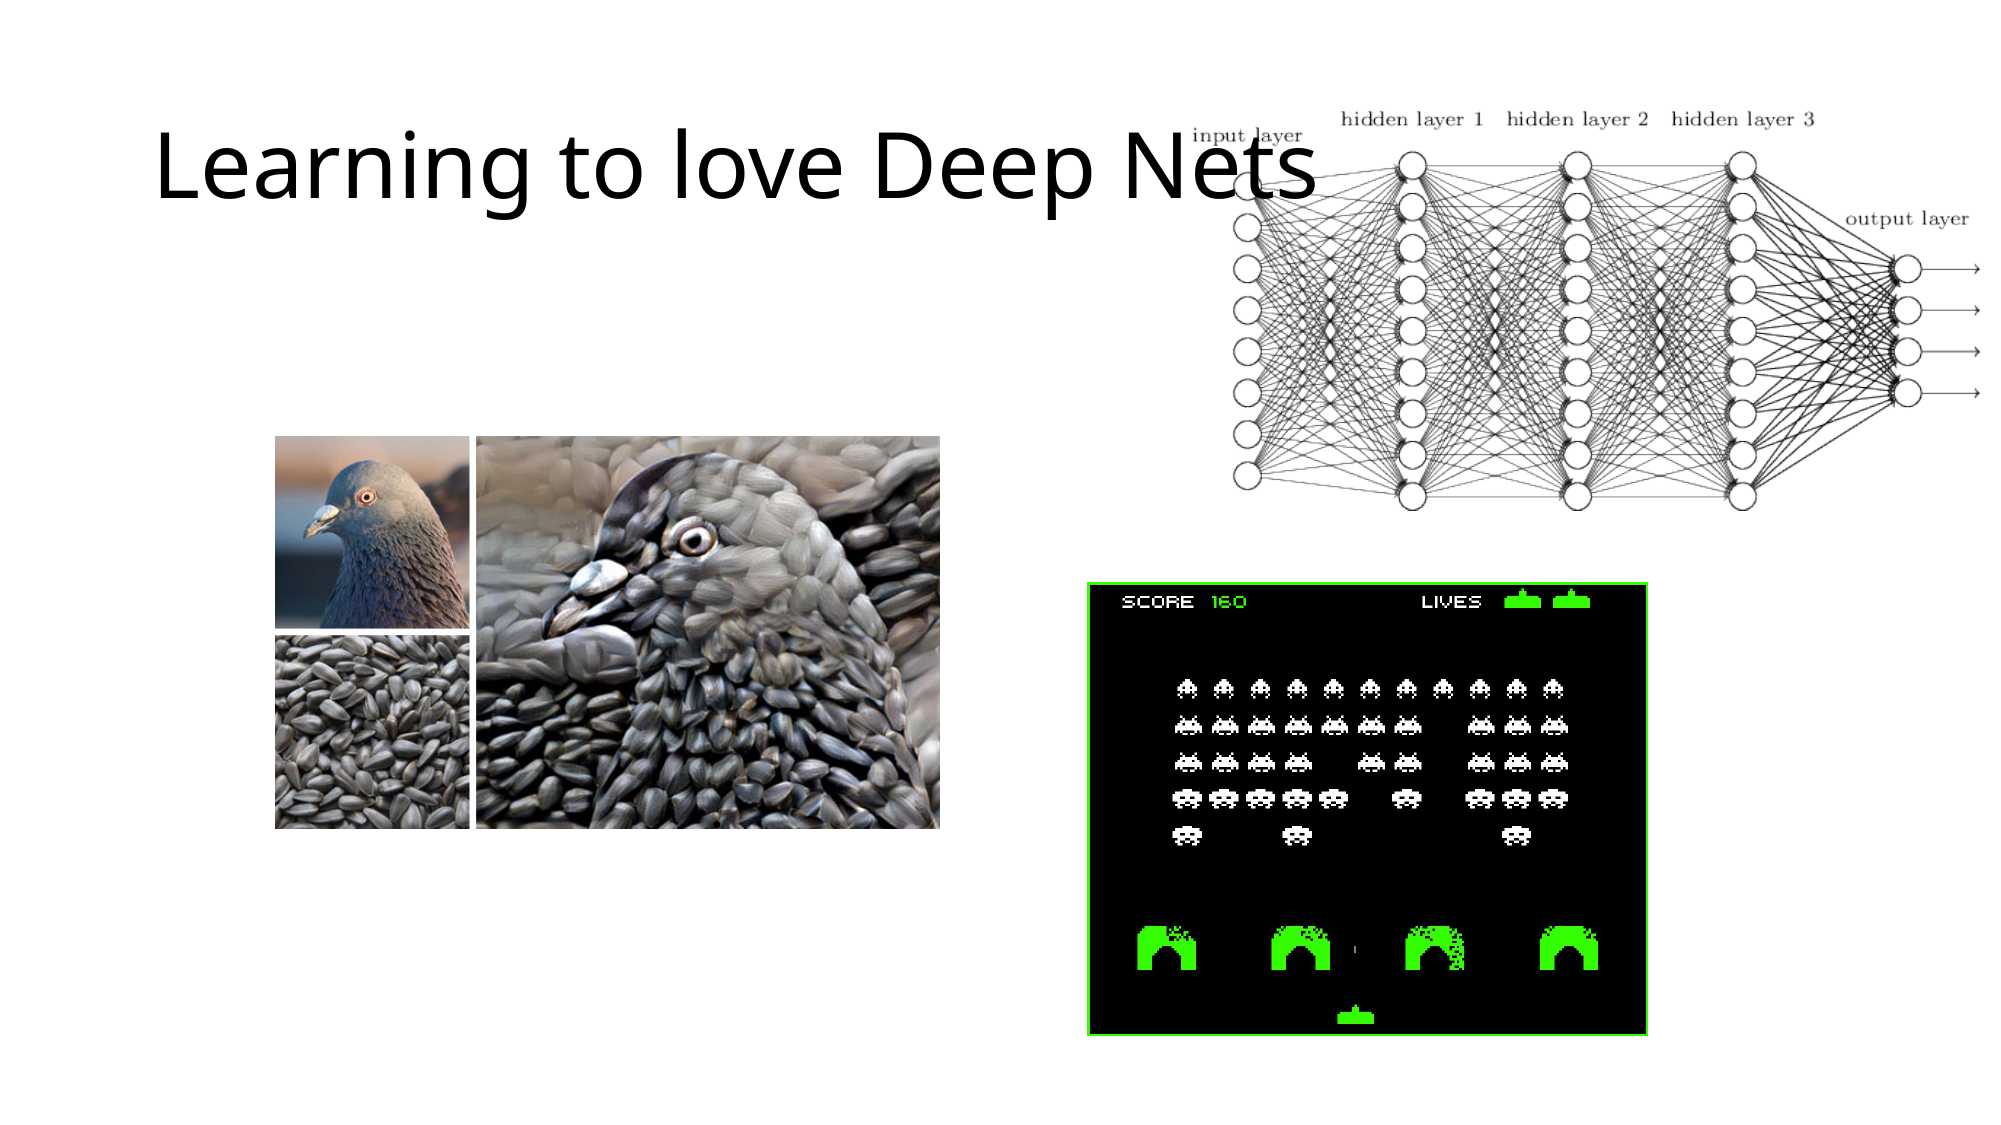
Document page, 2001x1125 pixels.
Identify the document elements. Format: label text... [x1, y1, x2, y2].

picture [1087, 582, 1648, 1036]
picture [1185, 104, 2000, 511]
title Learning to love Deep Nets [137, 59, 1863, 278]
picture [275, 436, 940, 829]
